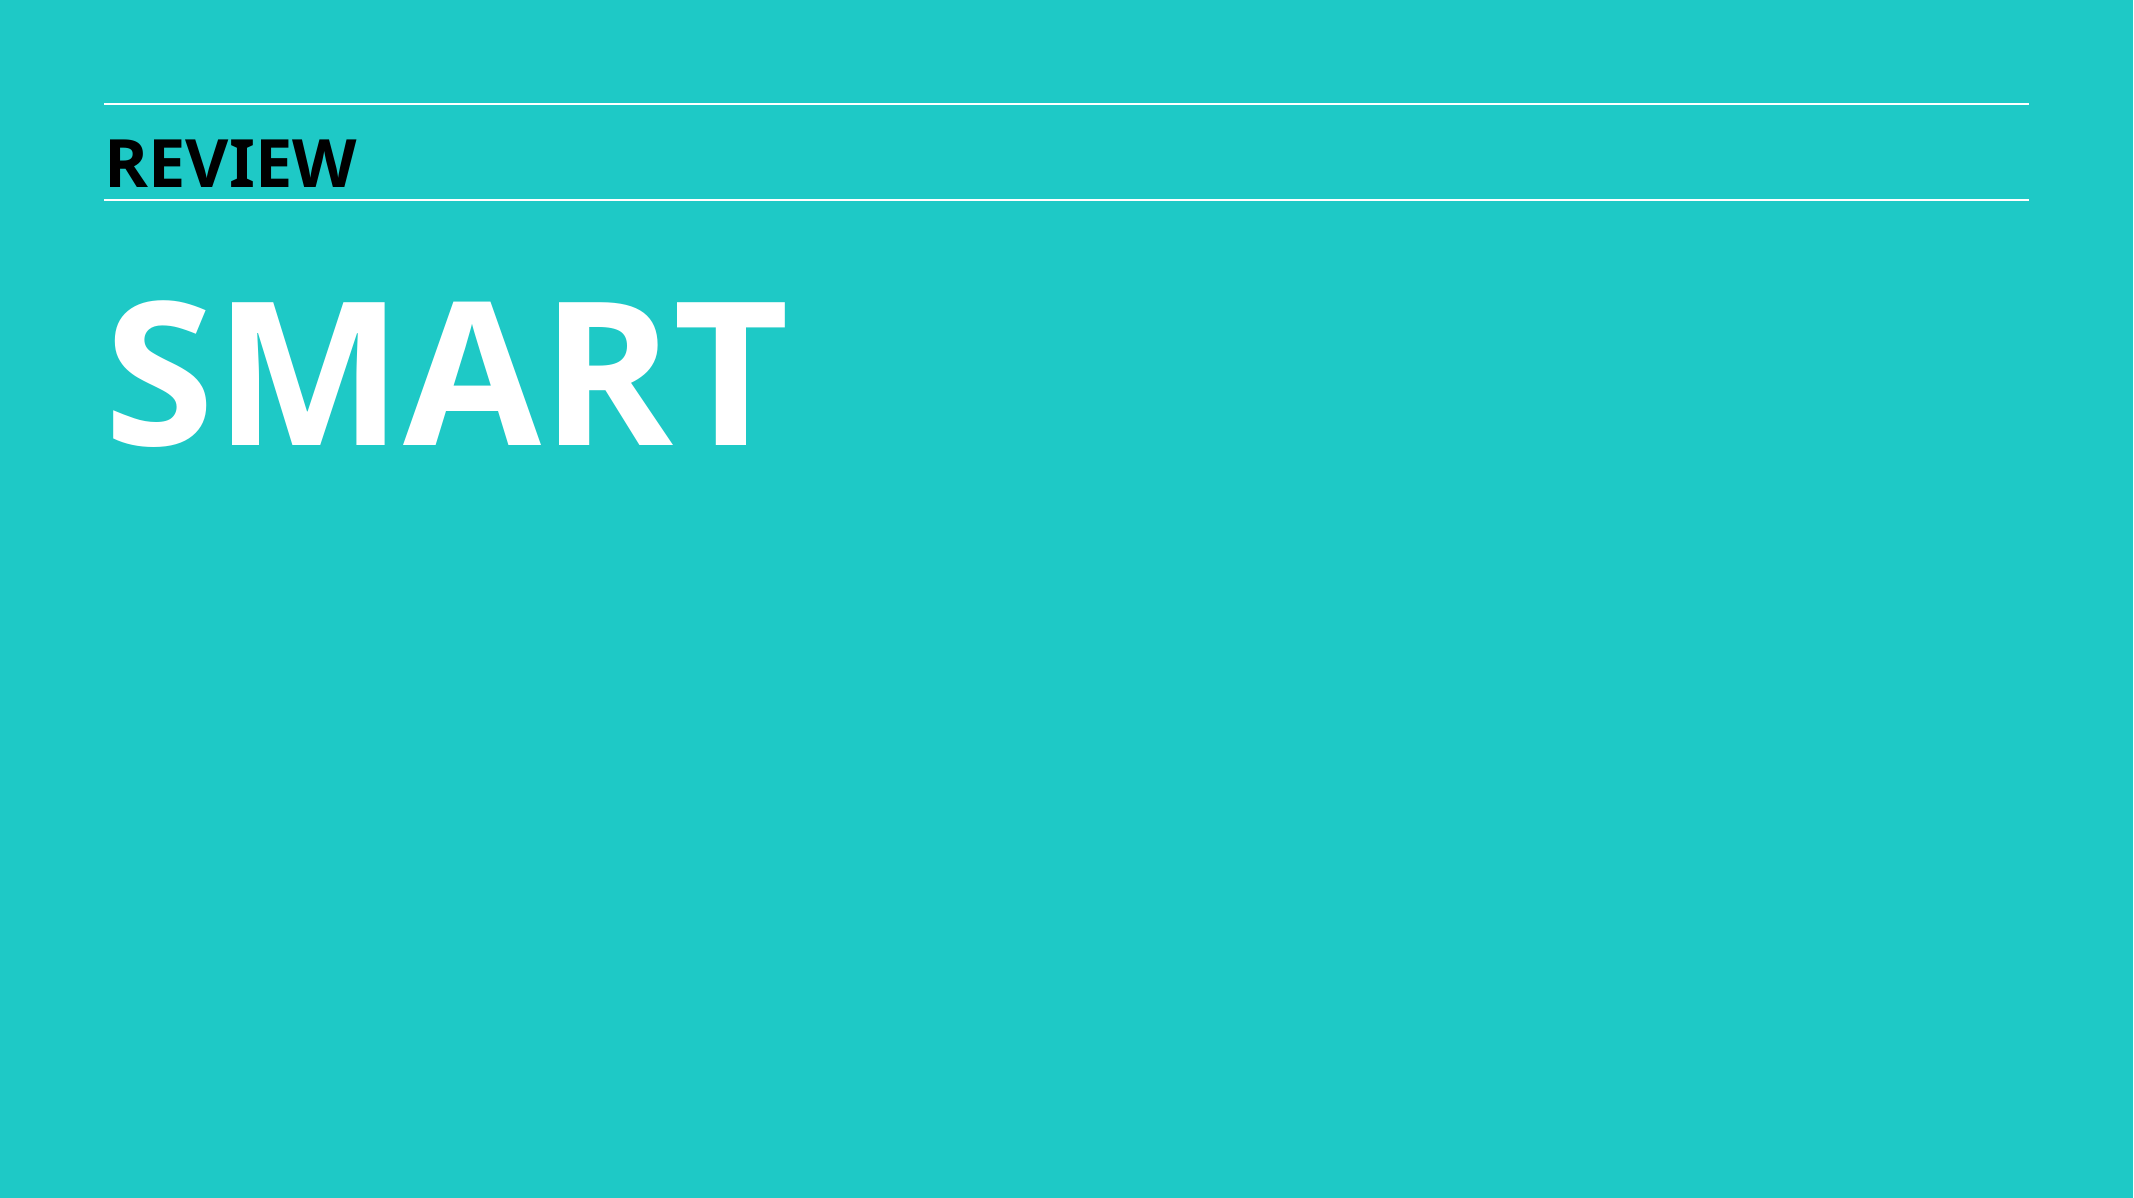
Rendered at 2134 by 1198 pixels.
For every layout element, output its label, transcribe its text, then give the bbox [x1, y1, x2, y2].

text_box SMART [104, 241, 2030, 703]
text_box REVIEW [104, 120, 1771, 192]
